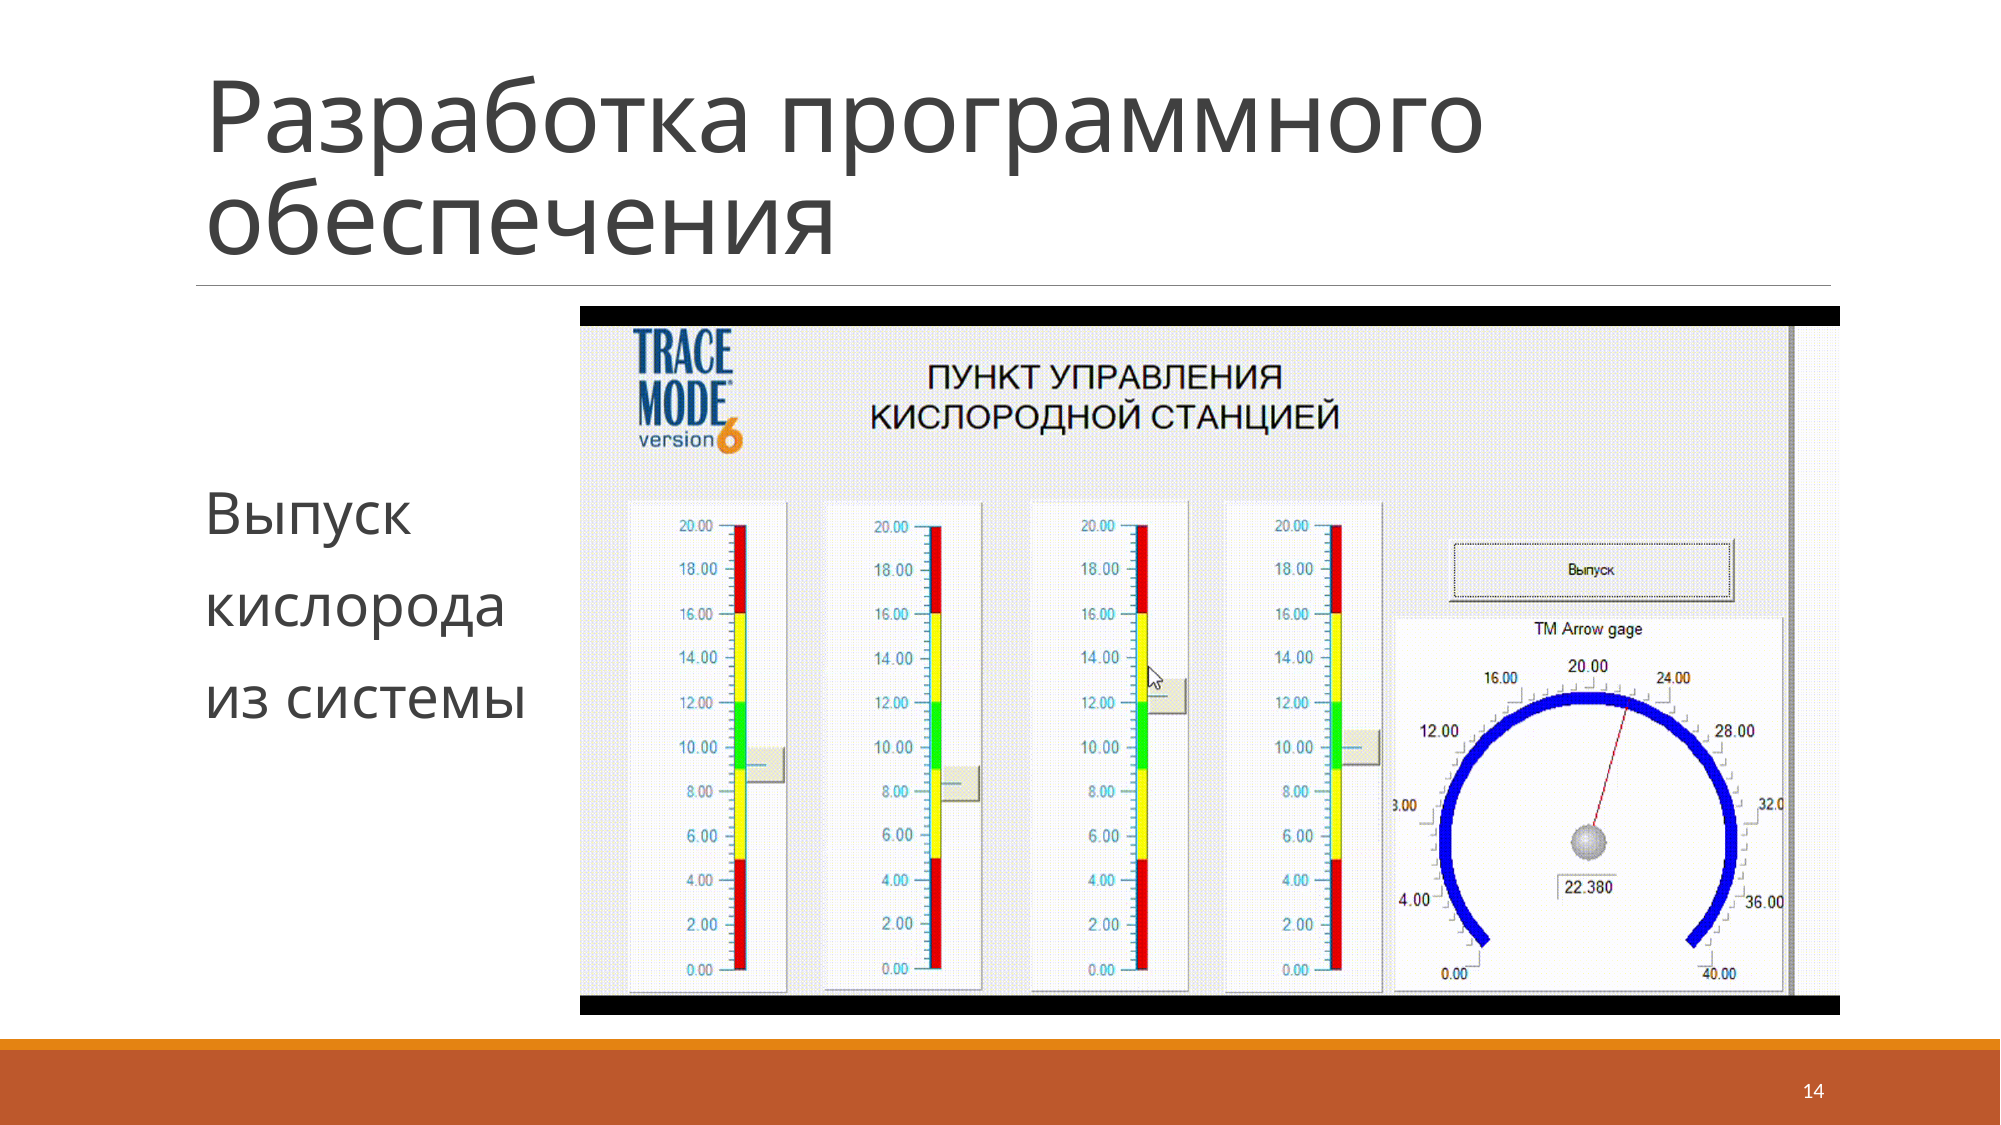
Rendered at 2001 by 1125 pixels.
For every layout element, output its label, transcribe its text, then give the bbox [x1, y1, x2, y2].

picture [580, 306, 1840, 1016]
slide_number 14 [1624, 1059, 1840, 1120]
title Разработка программного обеспечения [189, 44, 1875, 283]
list Выпуск кислорода из системы [189, 476, 577, 715]
